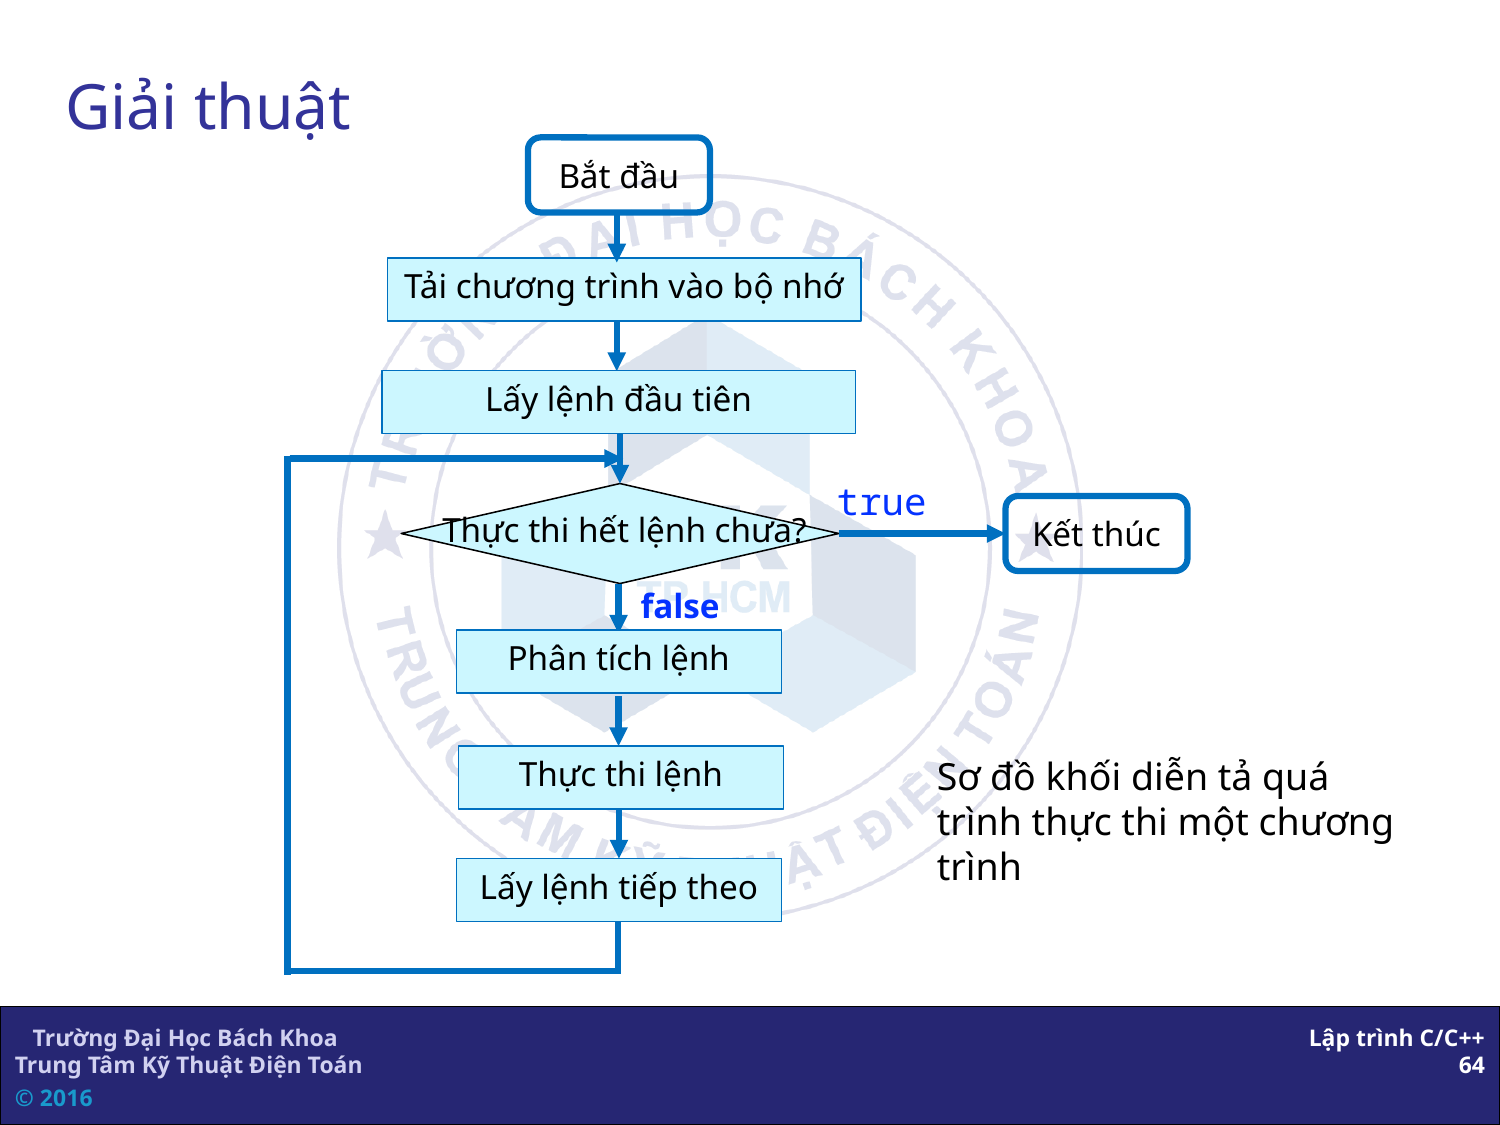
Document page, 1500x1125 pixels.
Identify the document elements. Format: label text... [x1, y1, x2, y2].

text_box true [821, 471, 942, 531]
text_box Bắt đầu [527, 137, 710, 213]
text_box Thực thi lệnh [458, 745, 784, 810]
text_box false [625, 577, 735, 633]
picture [337, 174, 617, 455]
title Giải thuật [50, 12, 1463, 150]
text_box Kết thúc [1005, 495, 1188, 572]
text_box Tải chương trình vào bộ nhớ [387, 257, 862, 321]
text_box Lấy lệnh tiếp theo [456, 858, 782, 922]
text_box Lấy lệnh đầu tiên [381, 370, 856, 434]
picture [337, 462, 619, 501]
text_box Sơ đồ khối diễn tả quá trình thực thi một chương trình [922, 745, 1438, 896]
text_box Phân tích lệnh [456, 630, 782, 694]
text_box Thực thi hết lệnh chưa? [312, 501, 938, 566]
picture [618, 174, 1083, 532]
picture [337, 535, 1083, 921]
text_box [543, 484, 697, 501]
text_box [543, 566, 697, 584]
